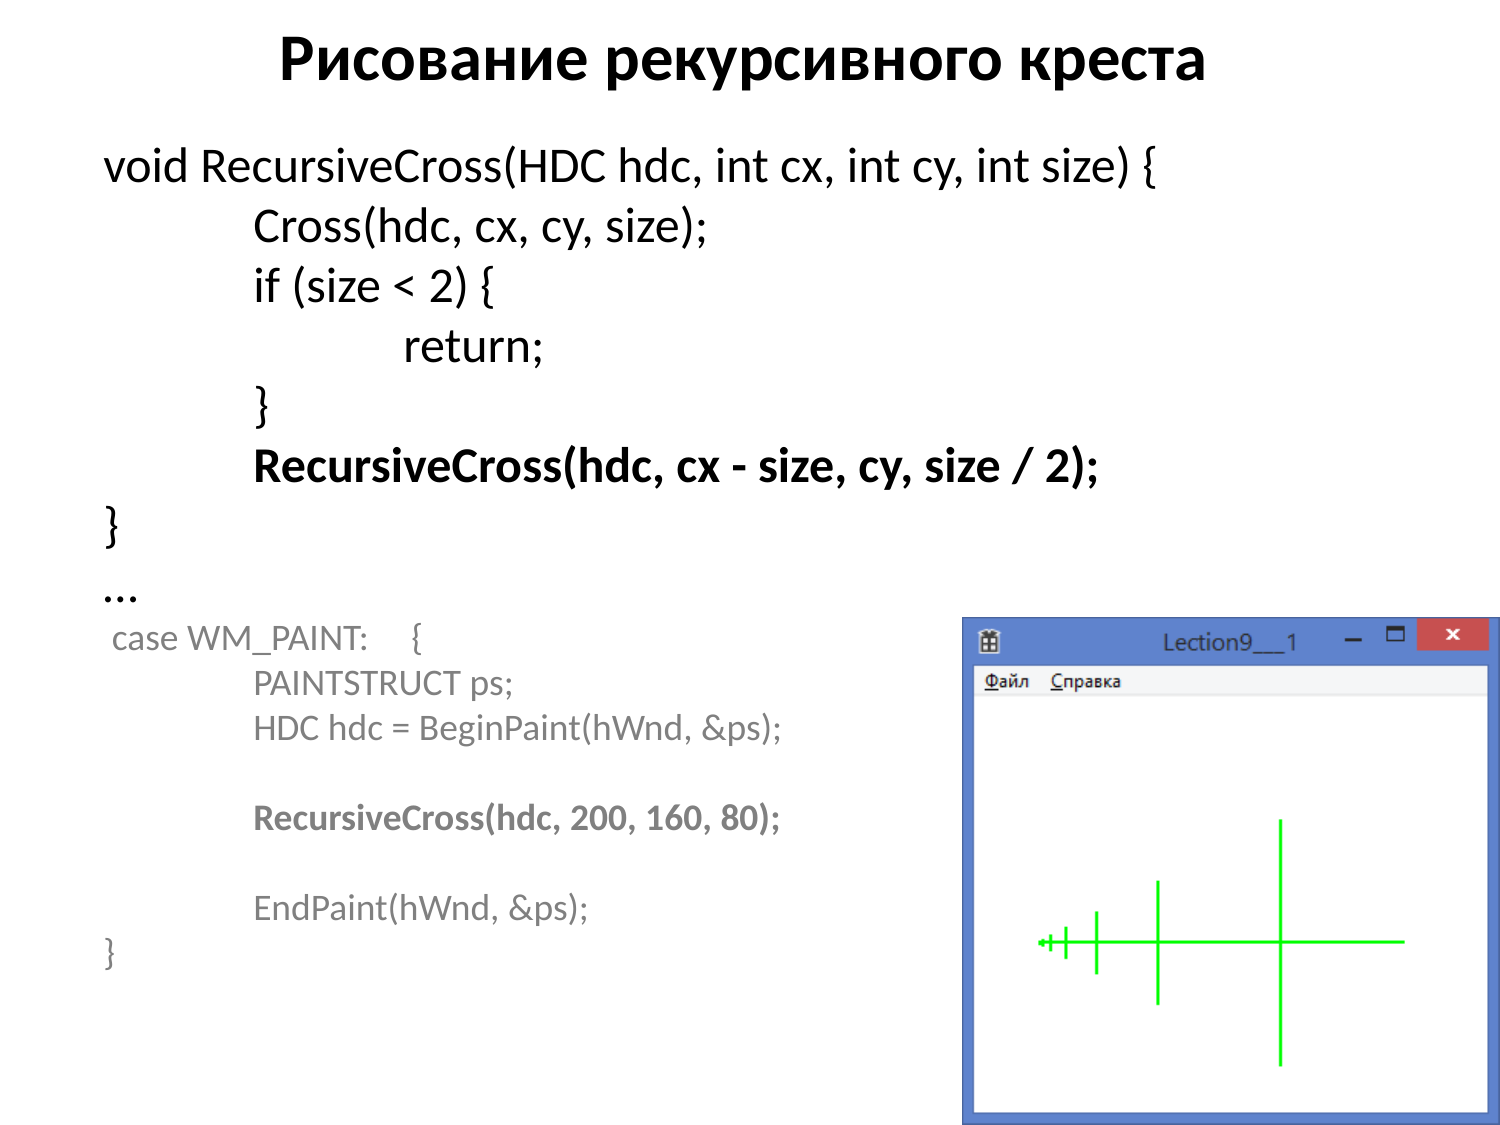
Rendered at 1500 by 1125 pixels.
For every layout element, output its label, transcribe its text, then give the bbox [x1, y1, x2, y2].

title Рисование рекурсивного креста [29, 19, 1459, 88]
text_box void RecursiveCross(HDC hdc, int cx, int cy, int size) { Cross(hdc, cx, cy, size); if (size < 2) { return; } RecursiveCross(hdc, cx - size, cy, size / 2); } … case WM_PAINT: { PAINTSTRUCT ps; HDC hdc = BeginPaint(hWnd, &ps); RecursiveCross(hdc, 200, 160, 80); EndPaint(hWnd, &ps); } [88, 125, 1436, 1101]
picture [961, 617, 1500, 1125]
